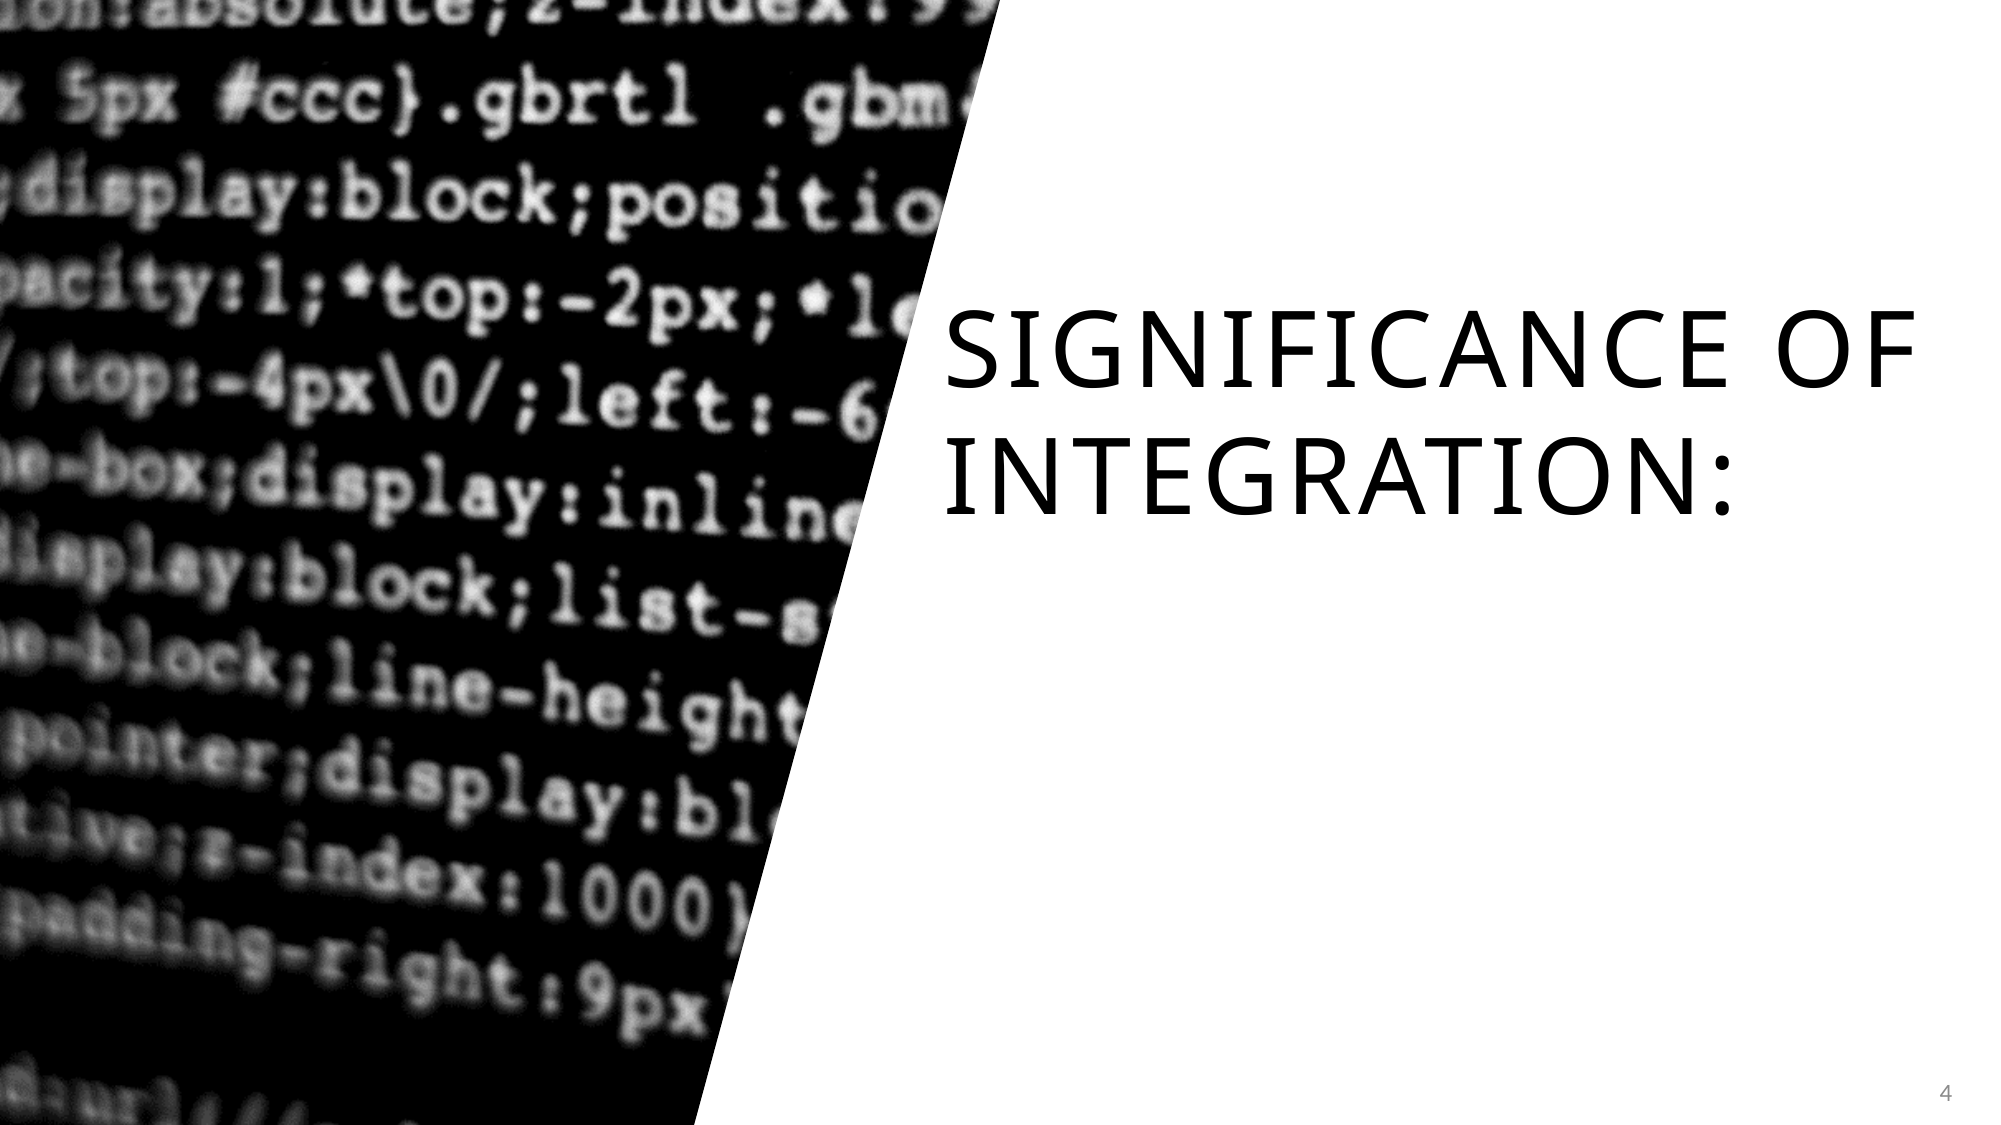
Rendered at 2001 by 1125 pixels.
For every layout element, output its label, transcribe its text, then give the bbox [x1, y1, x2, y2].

picture [0, 0, 1000, 1125]
slide_number 4 [1894, 1061, 1968, 1121]
title Significance of Integration: [1000, 196, 2000, 544]
